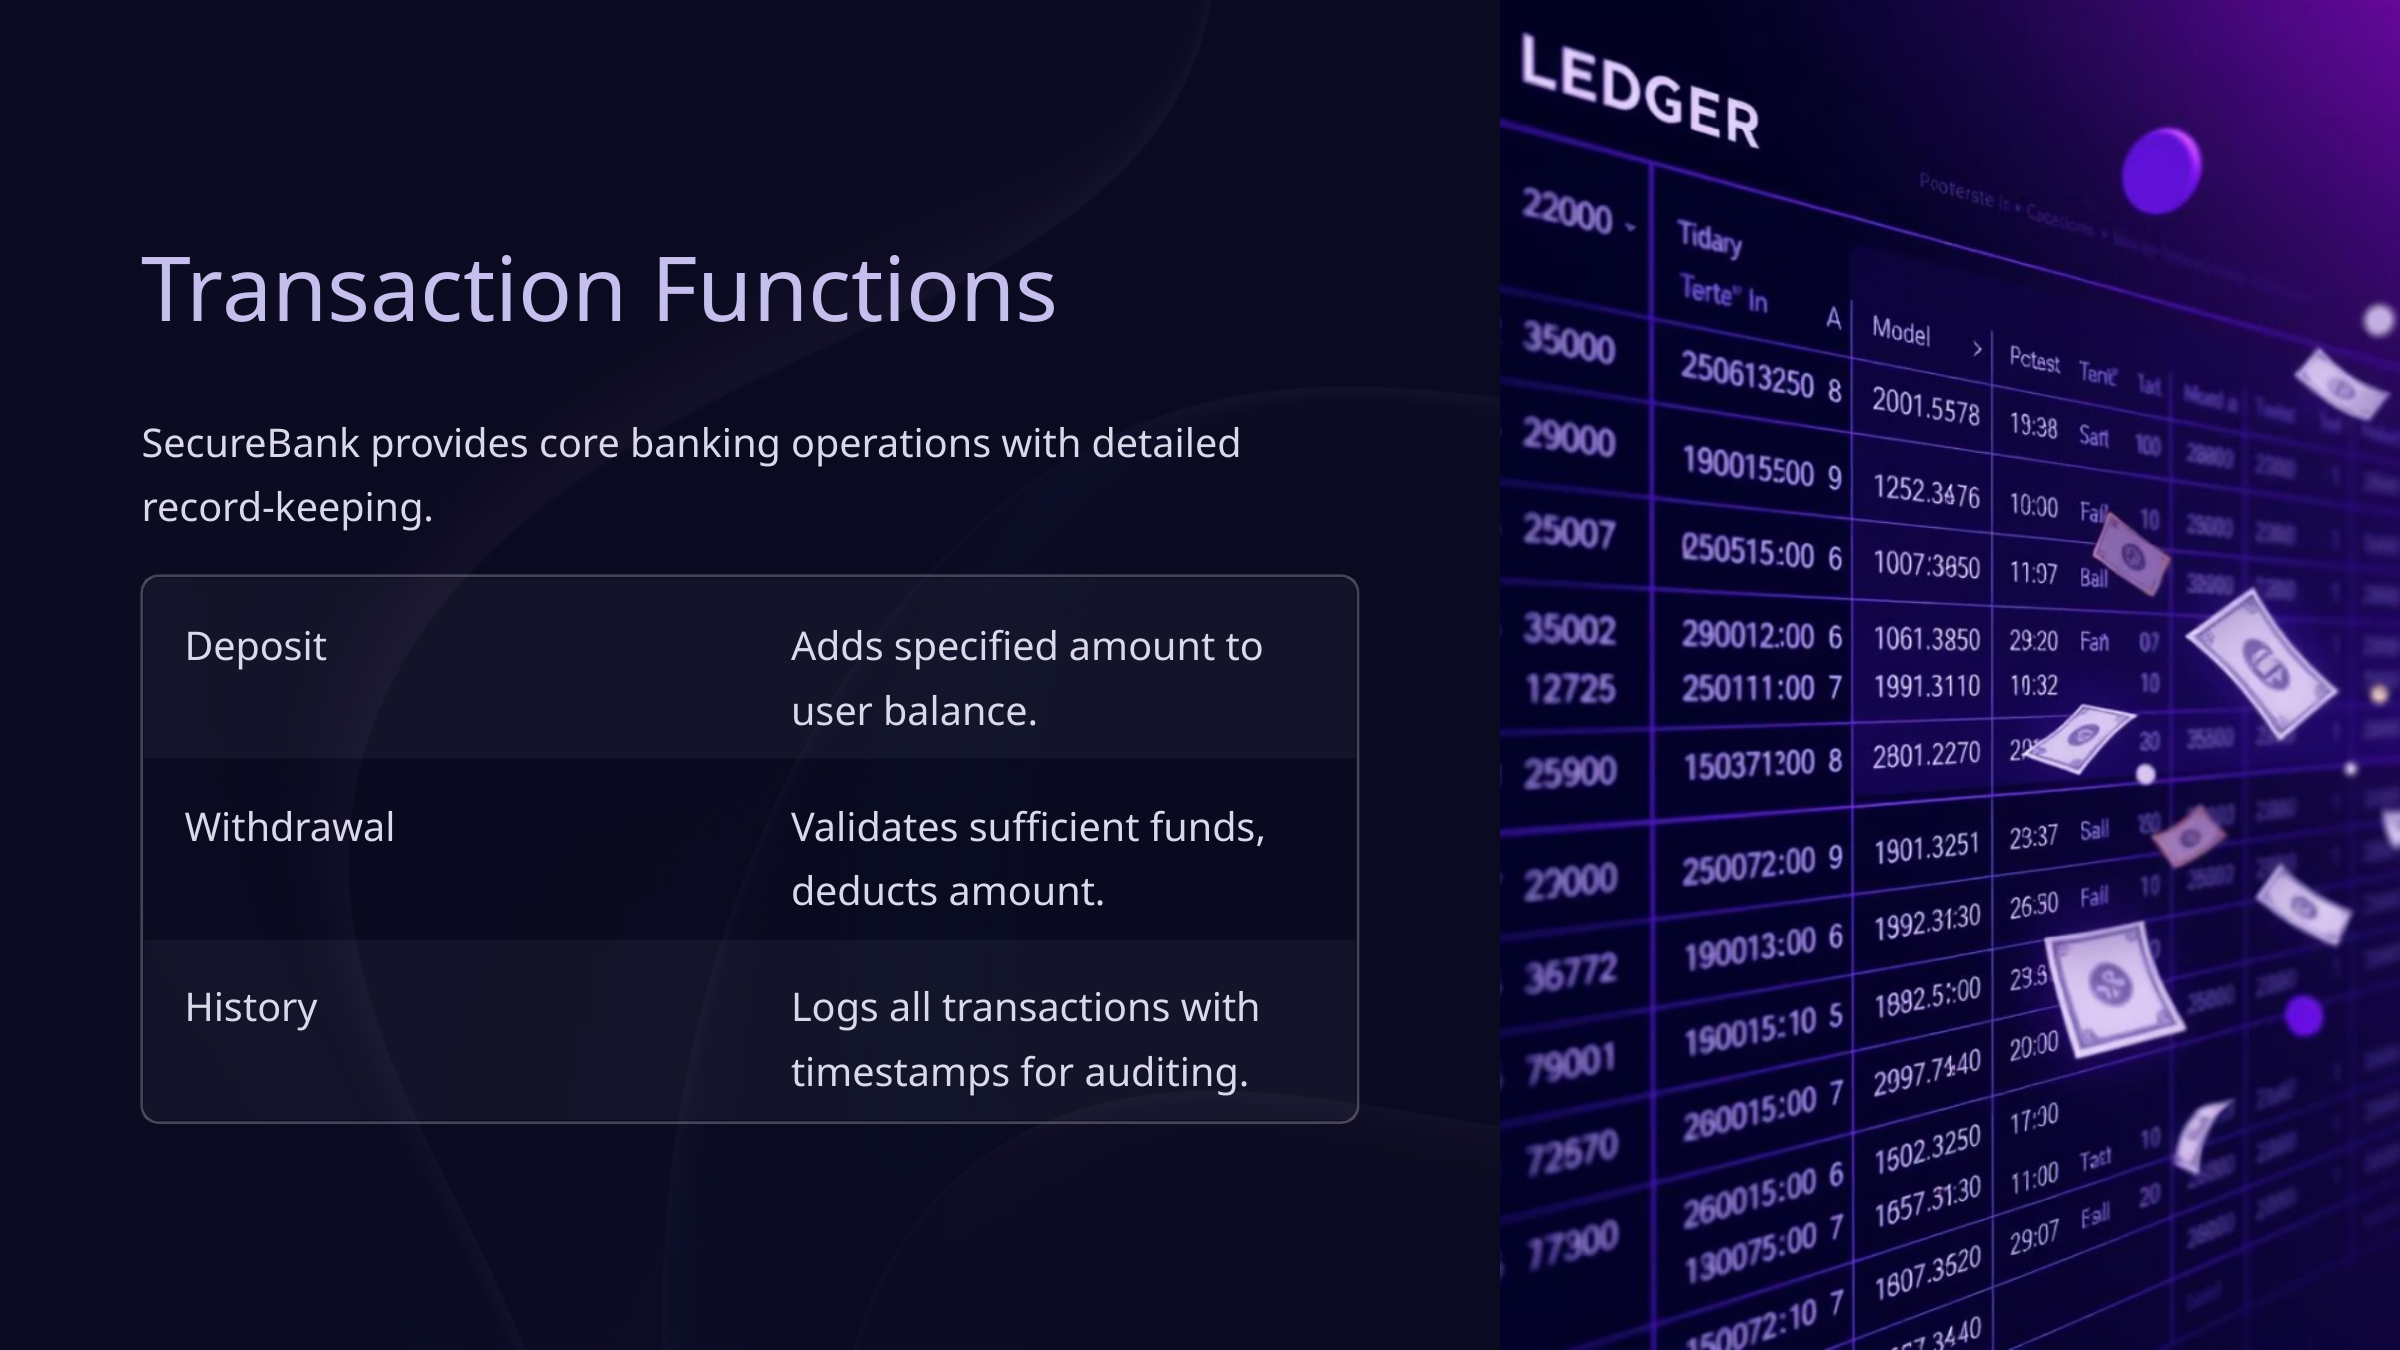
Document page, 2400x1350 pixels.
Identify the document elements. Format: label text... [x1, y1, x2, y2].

text_box Adds specified amount to user balance. [791, 603, 1316, 734]
text_box [144, 939, 1356, 1121]
text_box Logs all transactions with timestamps for auditing. [791, 965, 1316, 1095]
text_box Deposit [184, 603, 709, 669]
text_box History [184, 965, 709, 1030]
text_box SecureBank provides core banking operations with detailed record-keeping. [141, 400, 1359, 531]
text_box Transaction Functions [141, 227, 1092, 340]
text_box Validates sufficient funds, deducts amount. [791, 784, 1316, 914]
picture [1499, 0, 2400, 1350]
text_box [144, 578, 1356, 758]
text_box Withdrawal [184, 784, 709, 850]
text_box [144, 758, 1356, 939]
